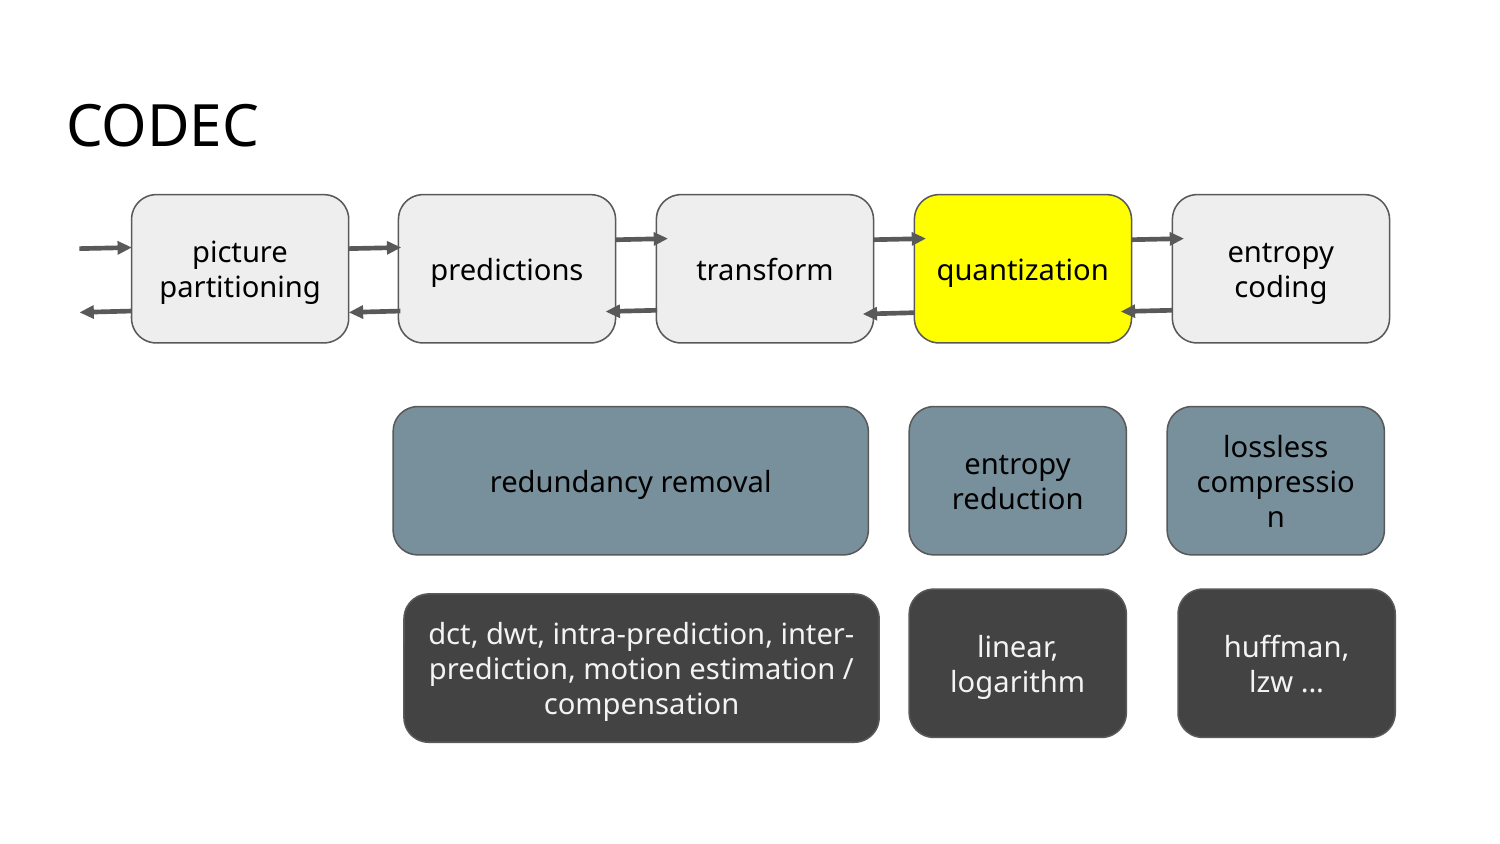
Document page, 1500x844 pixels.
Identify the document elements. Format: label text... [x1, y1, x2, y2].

title CODEC [51, 72, 1449, 167]
text_box transform [656, 194, 874, 343]
text_box lossless compression [1167, 406, 1385, 555]
text_box entropy coding [1172, 194, 1390, 343]
text_box quantization [914, 194, 1132, 343]
text_box redundancy removal [393, 406, 869, 555]
text_box predictions [398, 194, 616, 343]
text_box picture partitioning [131, 194, 349, 343]
text_box linear, logarithm [909, 589, 1127, 738]
text_box dct, dwt, intra-prediction, inter-prediction, motion estimation / compensation [403, 593, 880, 743]
text_box huffman, lzw ... [1178, 589, 1396, 738]
text_box entropy reduction [909, 406, 1127, 555]
